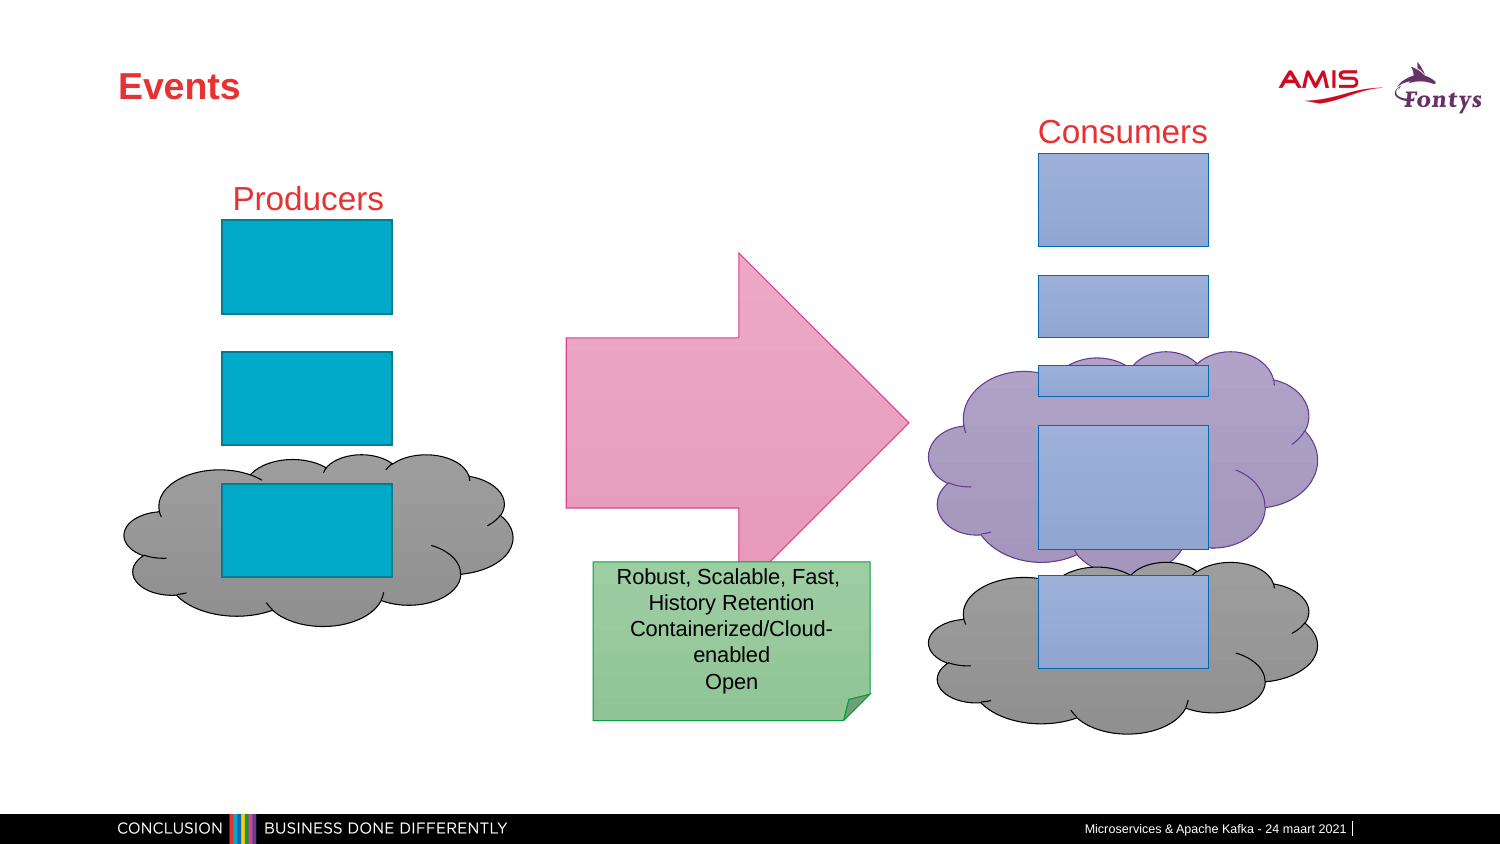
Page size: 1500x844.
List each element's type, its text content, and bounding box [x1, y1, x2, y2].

text_box [123, 454, 514, 628]
picture [239, 814, 1500, 844]
text_box [1038, 365, 1209, 397]
text_box Consumers [1023, 102, 1224, 157]
title Events [118, 47, 1205, 130]
text_box [1038, 275, 1209, 338]
text_box [221, 483, 393, 578]
text_box [565, 251, 910, 561]
footer Microservices & Apache Kafka - 24 maart 2021 [814, 820, 1347, 839]
picture [1205, 58, 1489, 116]
picture [0, 814, 236, 844]
text_box [1038, 425, 1209, 550]
text_box [221, 351, 393, 446]
text_box [1038, 575, 1209, 669]
text_box Robust, Scalable, Fast, History Retention Containerized/Cloud-enabled Open [592, 561, 872, 722]
text_box [927, 351, 1319, 574]
text_box [221, 224, 393, 315]
text_box [927, 561, 1319, 735]
text_box Producers [217, 169, 400, 224]
text_box [1038, 157, 1209, 247]
text_box 2181 [846, 696, 866, 716]
